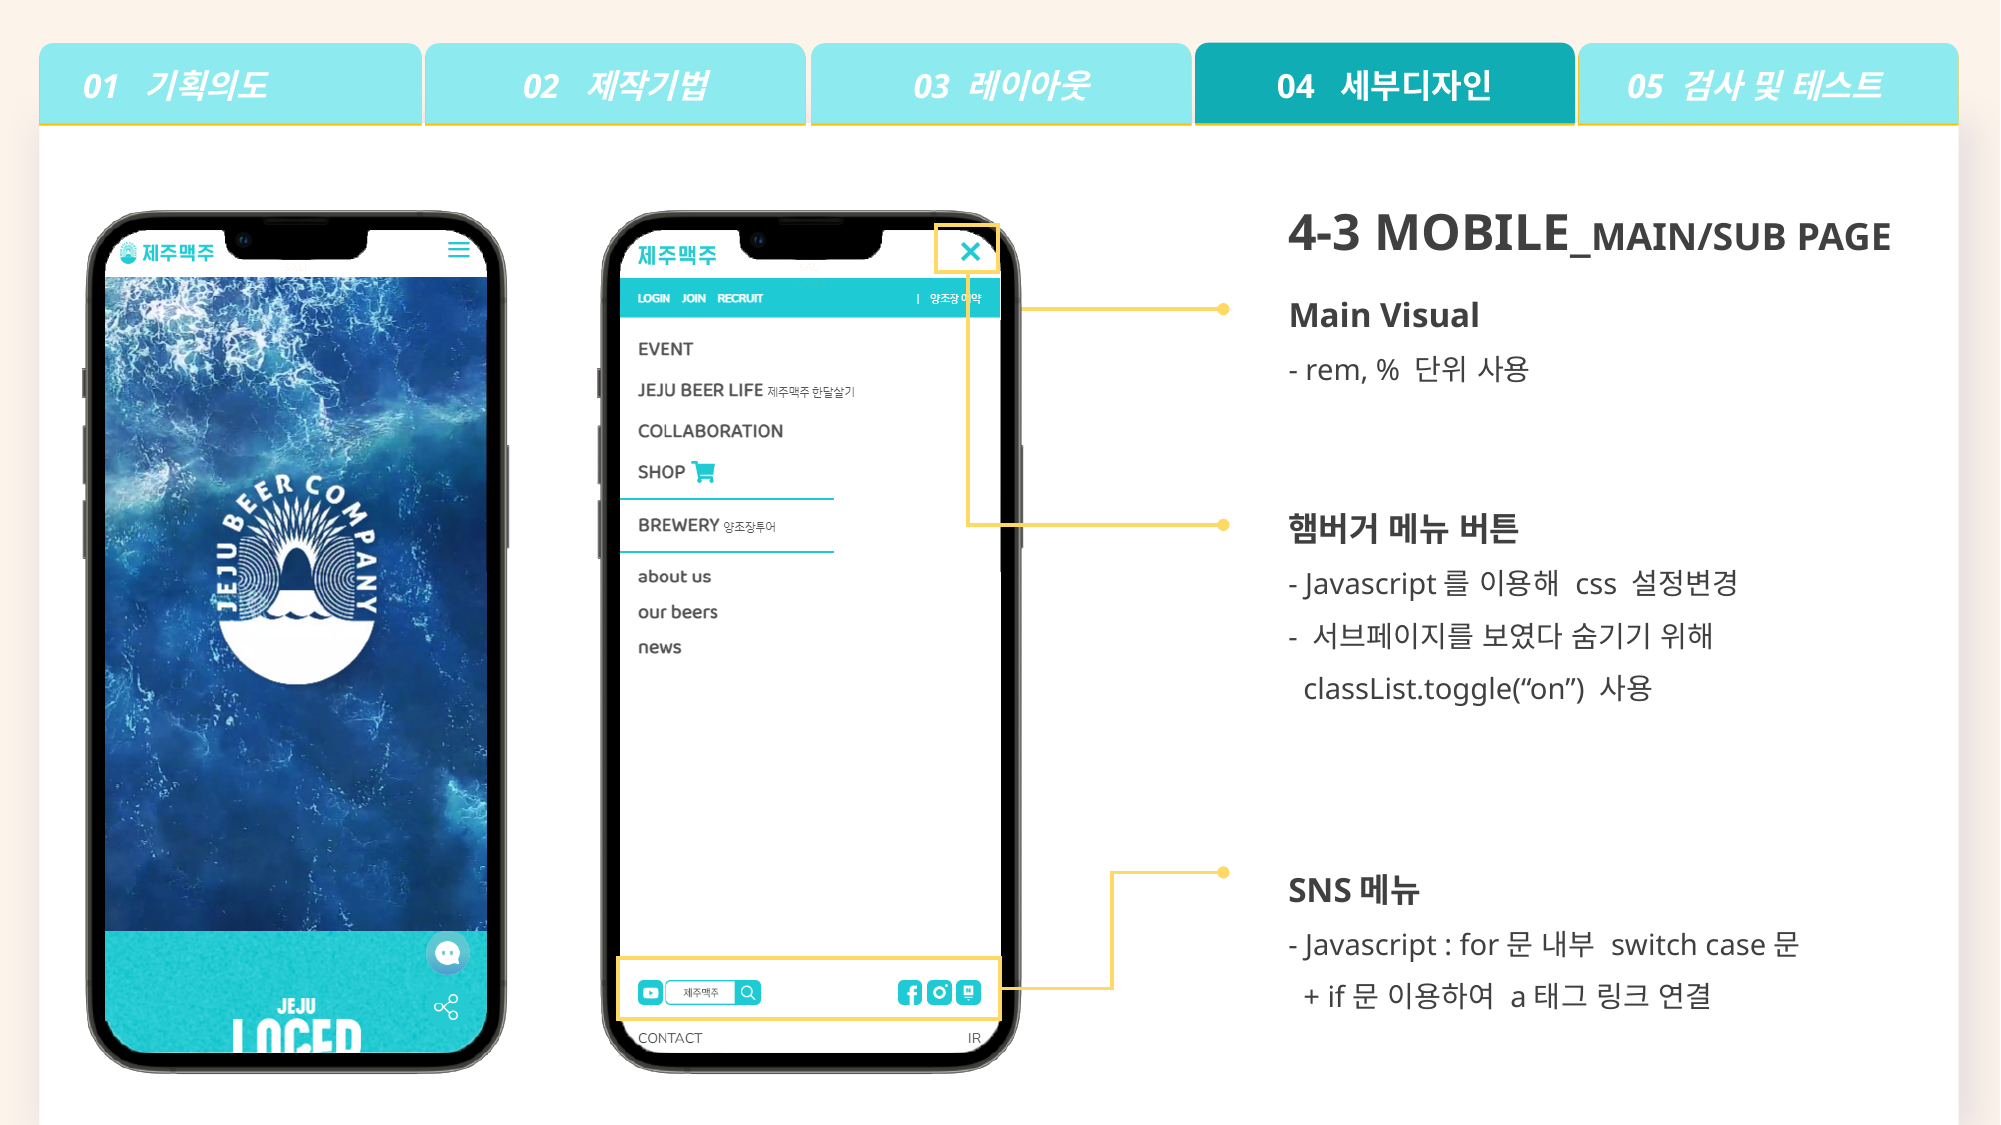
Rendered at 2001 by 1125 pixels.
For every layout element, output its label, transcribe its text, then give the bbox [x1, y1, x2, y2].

text_box 04 세부디자인 [1194, 41, 1576, 125]
text_box \ [38, 122, 1960, 1125]
picture [22, 181, 1071, 1125]
text_box SNS메뉴 - Javascript : for문 내부 switch case문 + if문 이용하여 a태그 링크 연결 [1273, 841, 1824, 1074]
text_box Main Visual - rem, % 단위 사용 [1273, 266, 1873, 394]
text_box 02 제작기법 [424, 42, 807, 125]
text_box 03 레이아웃 [810, 42, 1192, 125]
text_box 01 기획의도 [38, 42, 423, 125]
text_box 05 검사 및 테스트 [1577, 42, 1960, 125]
text_box 4-3 MOBILE_MAIN/SUB PAGE [1273, 163, 1934, 268]
text_box 햄버거 메뉴 버튼 - Javascript를 이용해 css 설정변경 - 서브페이지를 보였다 숨기기 위해 classList.toggle(“on”) 사용 [1273, 480, 1824, 766]
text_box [969, 270, 1223, 527]
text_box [1000, 872, 1224, 989]
